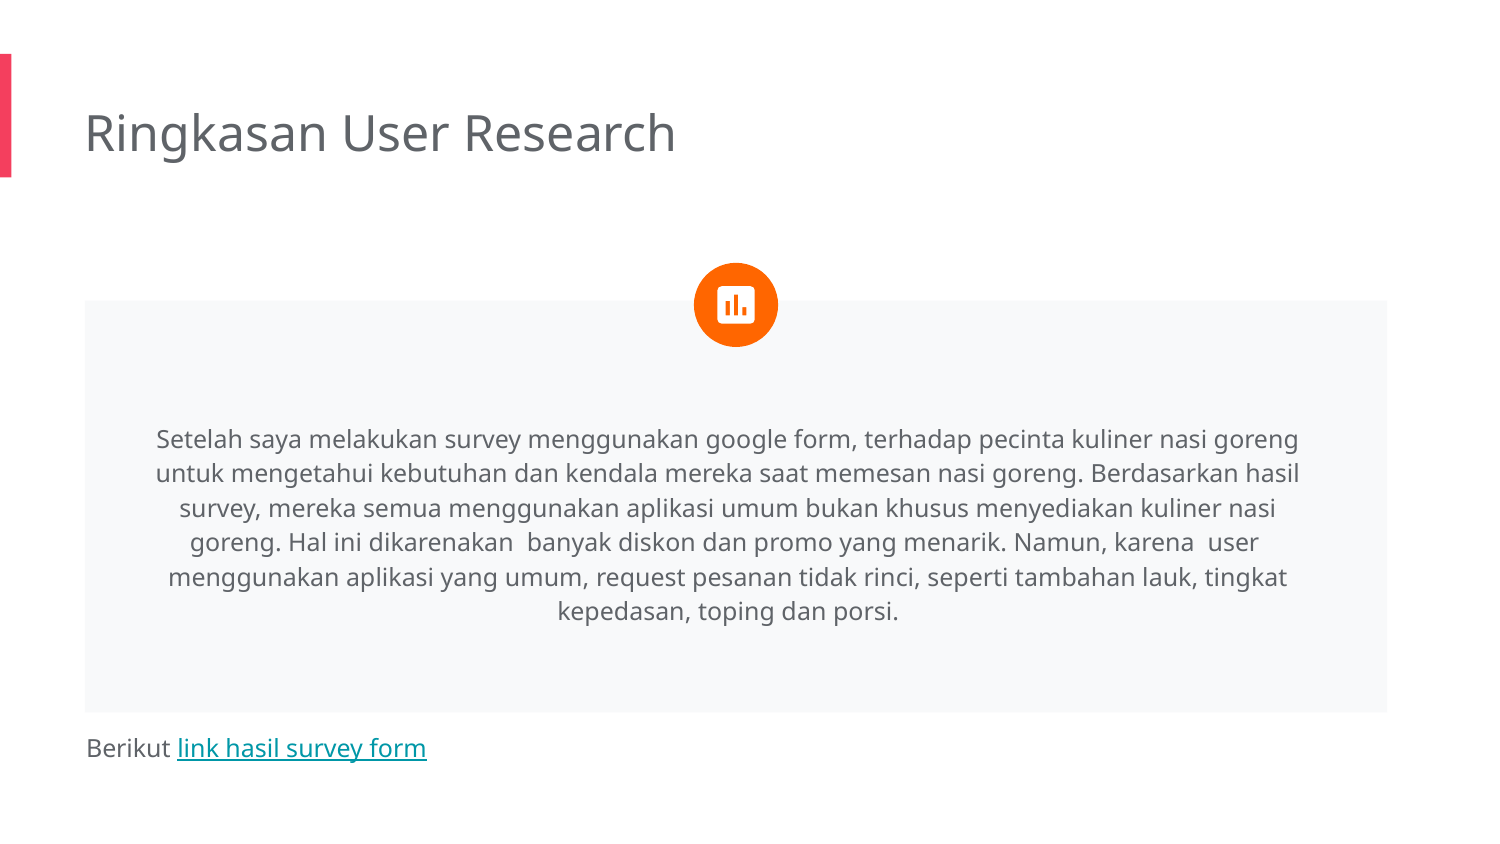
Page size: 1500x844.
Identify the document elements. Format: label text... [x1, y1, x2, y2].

text_box [693, 262, 779, 348]
text_box [84, 300, 1388, 713]
text_box [717, 286, 755, 324]
text_box Ringkasan User Research [84, 85, 1095, 176]
text_box Berikut link hasil survey form [84, 712, 444, 782]
text_box Setelah saya melakukan survey menggunakan google form, terhadap pecinta kuliner nasi goreng untuk mengetahui kebutuhan dan kendala mereka saat memesan nasi goreng. Berdasarkan hasil survey, mereka semua menggunakan aplikasi umum bukan khusus menyediakan kuliner nasi goreng. Hal ini dikarenakan banyak diskon dan promo yang menarik. Namun, karena user menggunakan aplikasi yang umum, request pesanan tidak rinci, seperti tambahan lauk, tingkat kepedasan, toping dan porsi. [150, 403, 1322, 641]
